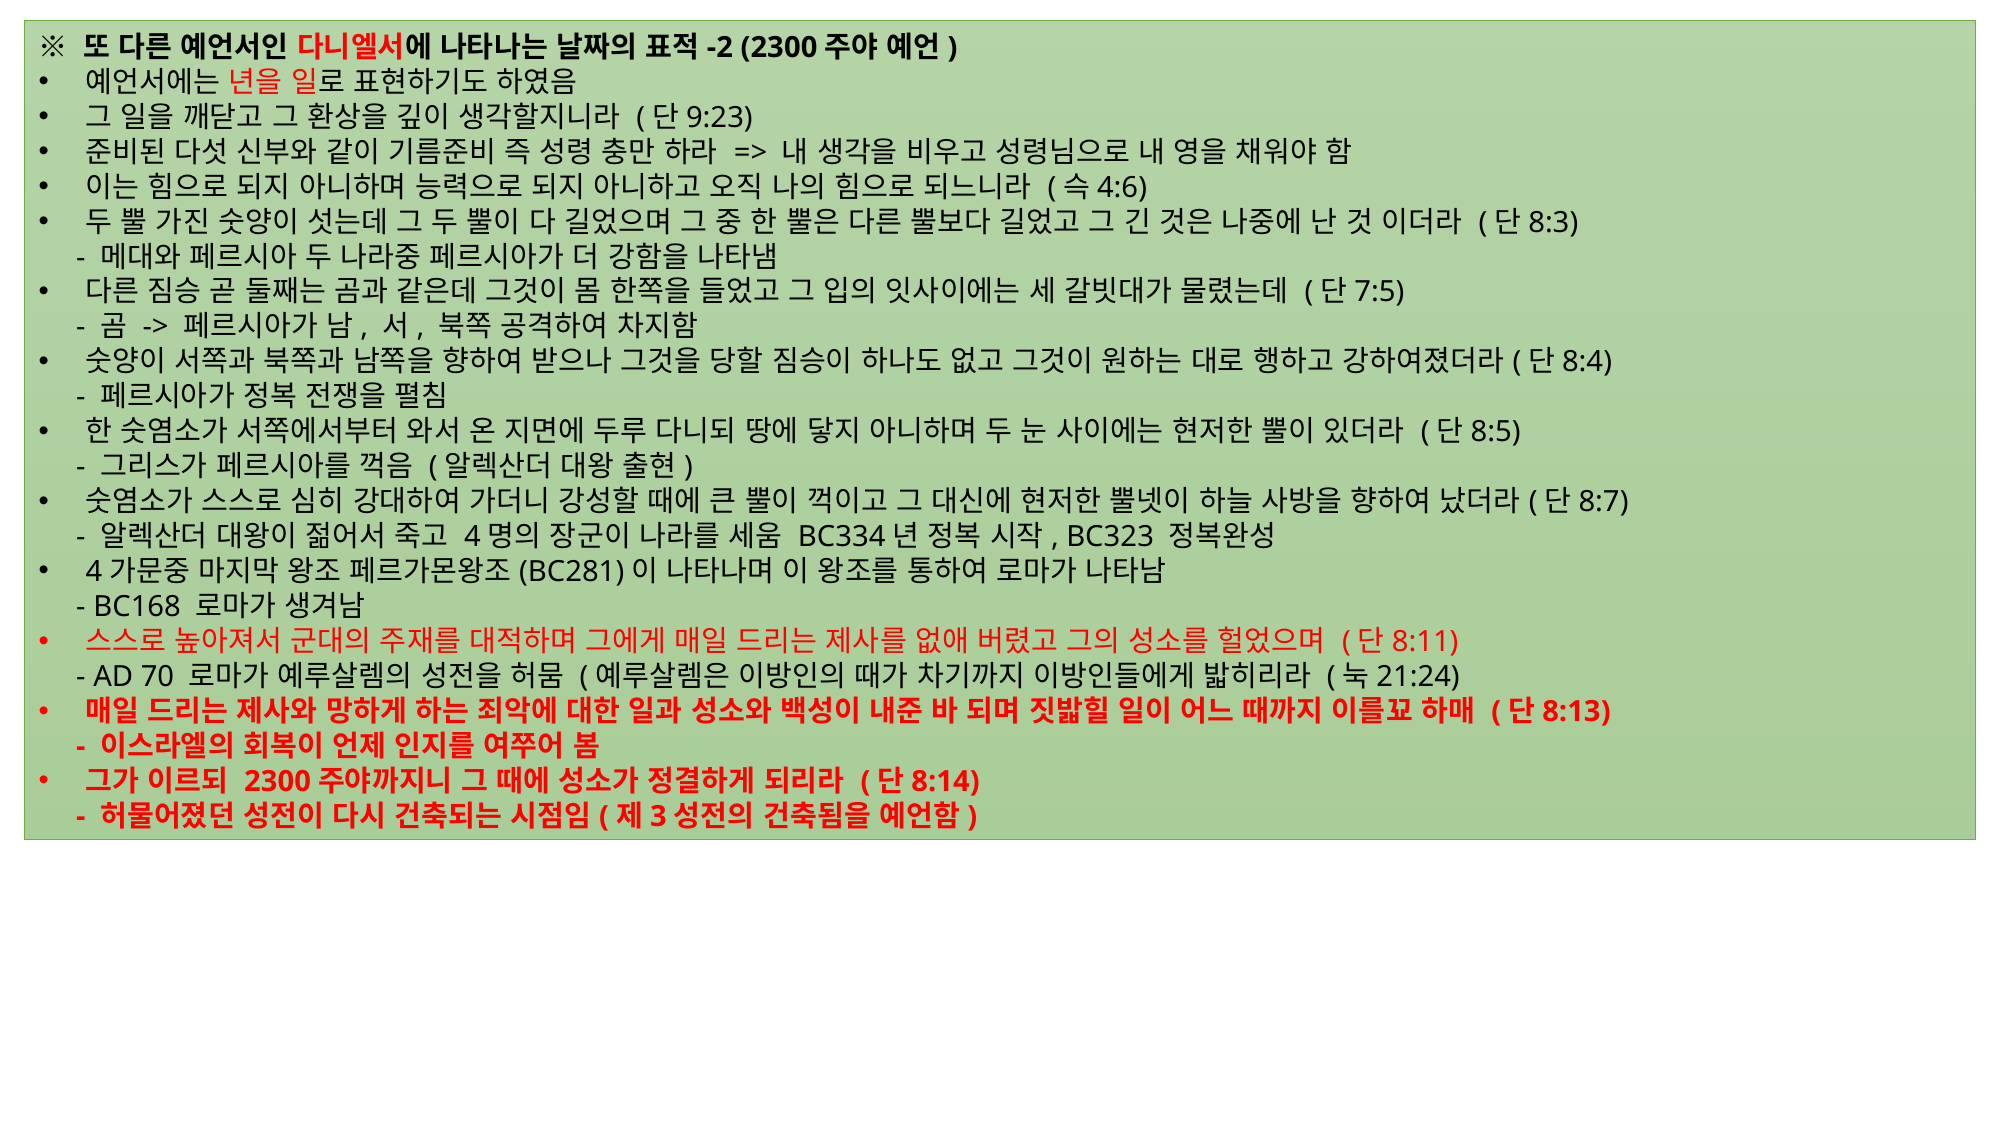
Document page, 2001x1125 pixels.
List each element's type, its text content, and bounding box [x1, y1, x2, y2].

text_box ※ 또 다른 예언서인 다니엘서에 나타나는 날짜의 표적-2 (2300주야 예언) 예언서에는 년을 일로 표현하기도 하였음 그 일을 깨닫고 그 환상을 깊이 생각할지니라 (단9:23) 준비된 다섯 신부와 같이 기름준비 즉 성령 충만 하라 => 내 생각을 비우고 성령님으로 내 영을 채워야 함 이는 힘으로 되지 아니하며 능력으로 되지 아니하고 오직 나의 힘으로 되느니라 (슥4:6) 두 뿔 가진 숫양이 섯는데 그 두 뿔이 다 길었으며 그 중 한 뿔은 다른 뿔보다 길었고 그 긴 것은 나중에 난 것 이더라 (단8:3) - 메대와 페르시아 두 나라중 페르시아가 더 강함을 나타냄 다른 짐승 곧 둘째는 곰과 같은데 그것이 몸 한쪽을 들었고 그 입의 잇사이에는 세 갈빗대가 물렸는데 (단7:5) - 곰 -> 페르시아가 남, 서, 북쪽 공격하여 차지함 숫양이 서쪽과 북쪽과 남쪽을 향하여 받으나 그것을 당할 짐승이 하나도 없고 그것이 원하는 대로 행하고 강하여졌더라(단8:4) - 페르시아가 정복 전쟁을 펼침 한 숫염소가 서쪽에서부터 와서 온 지면에 두루 다니되 땅에 닿지 아니하며 두 눈 사이에는 현저한 뿔이 있더라 (단8:5) - 그리스가 페르시아를 꺽음 (알렉산더 대왕 출현) 숫염소가 스스로 심히 강대하여 가더니 강성할 때에 큰 뿔이 꺽이고 그 대신에 현저한 뿔넷이 하늘 사방을 향하여 났더라(단8:7) - 알렉산더 대왕이 젊어서 죽고 4명의 장군이 나라를 세움 BC334년 정복 시작, BC323 정복완성 4가문중 마지막 왕조 페르가몬왕조(BC281)이 나타나며 이 왕조를 통하여 로마가 나타남 - BC168 로마가 생겨남 스스로 높아져서 군대의 주재를 대적하며 그에게 매일 드리는 제사를 없애 버렸고 그의 성소를 헐었으며 (단8:11) - AD 70 로마가 예루살렘의 성전을 허뭄 (예루살렘은 이방인의 때가 차기까지 이방인들에게 밟히리라 (눅21:24) 매일 드리는 제사와 망하게 하는 죄악에 대한 일과 성소와 백성이 내준 바 되며 짓밟힐 일이 어느 때까지 이를꾜 하매 (단8:13) - 이스라엘의 회복이 언제 인지를 여쭈어 봄 그가 이르되 2300주야까지니 그 때에 성소가 정결하게 되리라 (단8:14) - 허물어졌던 성전이 다시 건축되는 시점임(제3성전의 건축됨을 예언함) [24, 20, 1976, 840]
